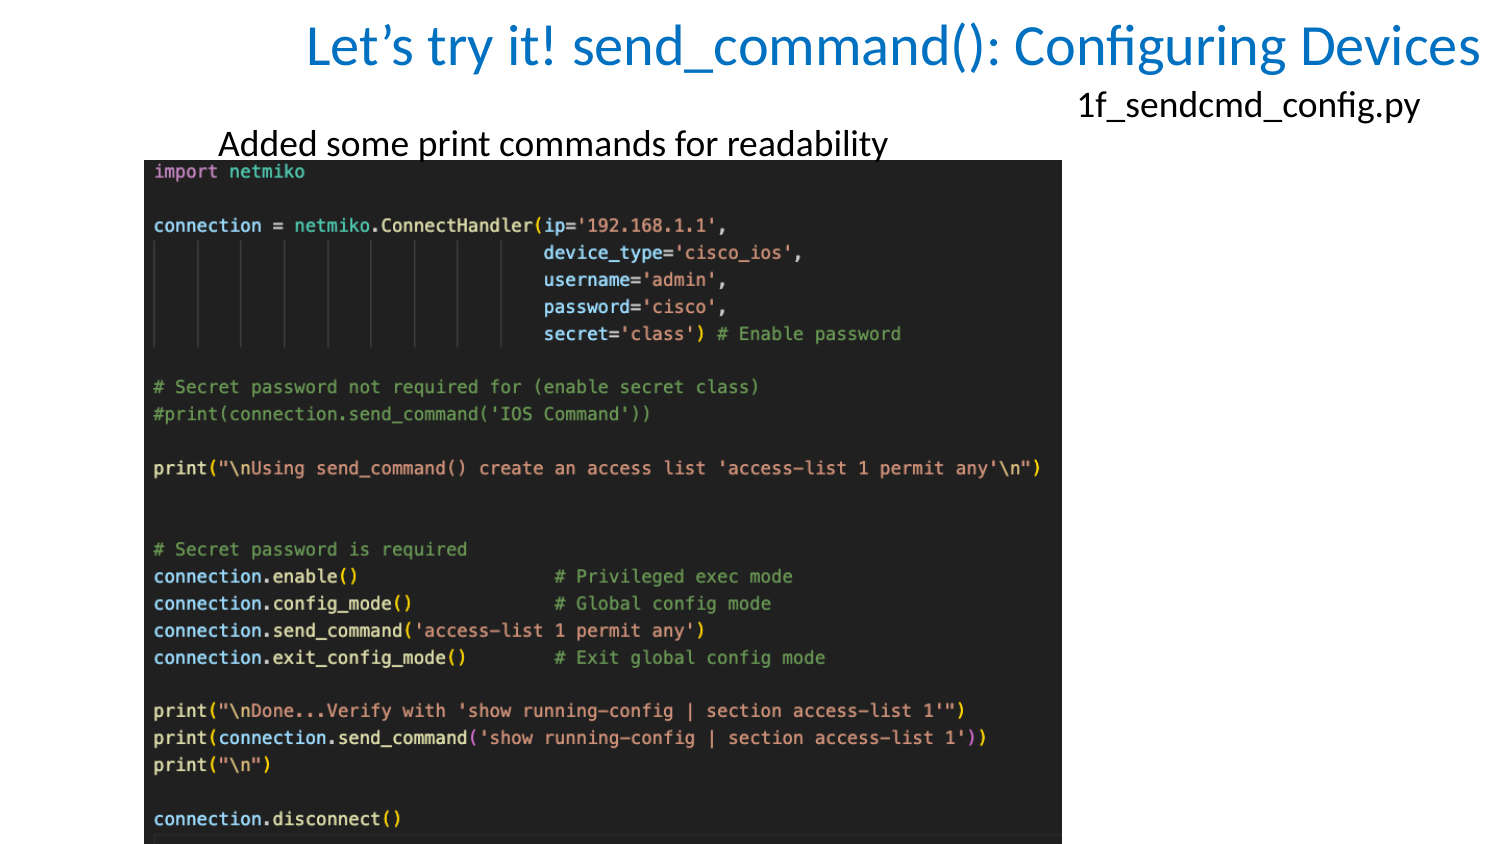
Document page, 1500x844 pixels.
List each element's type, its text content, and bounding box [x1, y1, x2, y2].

text_box Let’s try it! send_command(): Configuring Devices [291, 0, 1500, 85]
picture [144, 160, 1062, 844]
text_box Added some print commands for readability [203, 111, 905, 158]
text_box 1f_sendcmd_config.py [1061, 85, 1500, 132]
